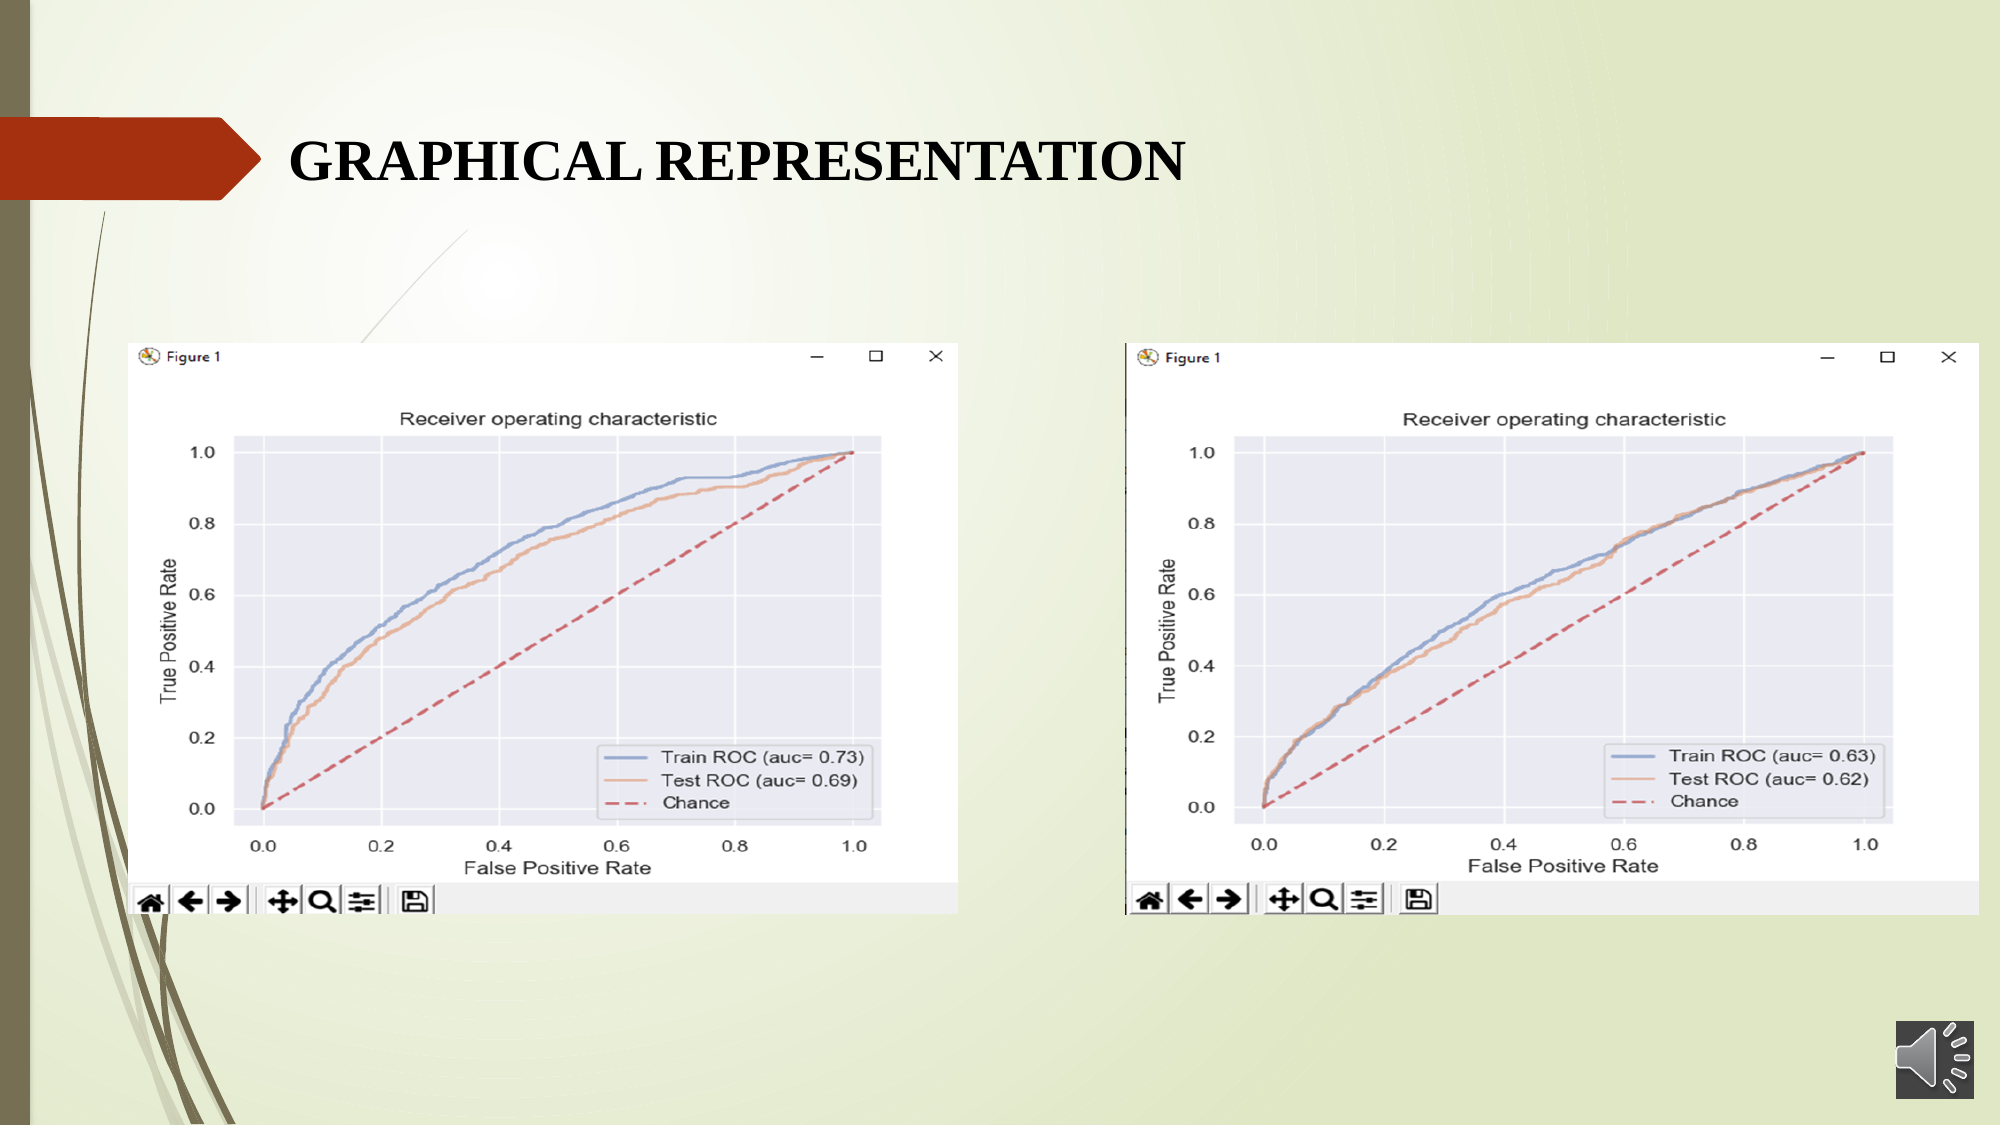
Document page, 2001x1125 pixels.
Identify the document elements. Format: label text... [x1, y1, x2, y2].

text_box GRAPHICAL REPRESENTATION [273, 114, 1421, 200]
picture [1894, 1019, 1976, 1101]
picture [128, 343, 958, 914]
picture [1124, 343, 1979, 915]
